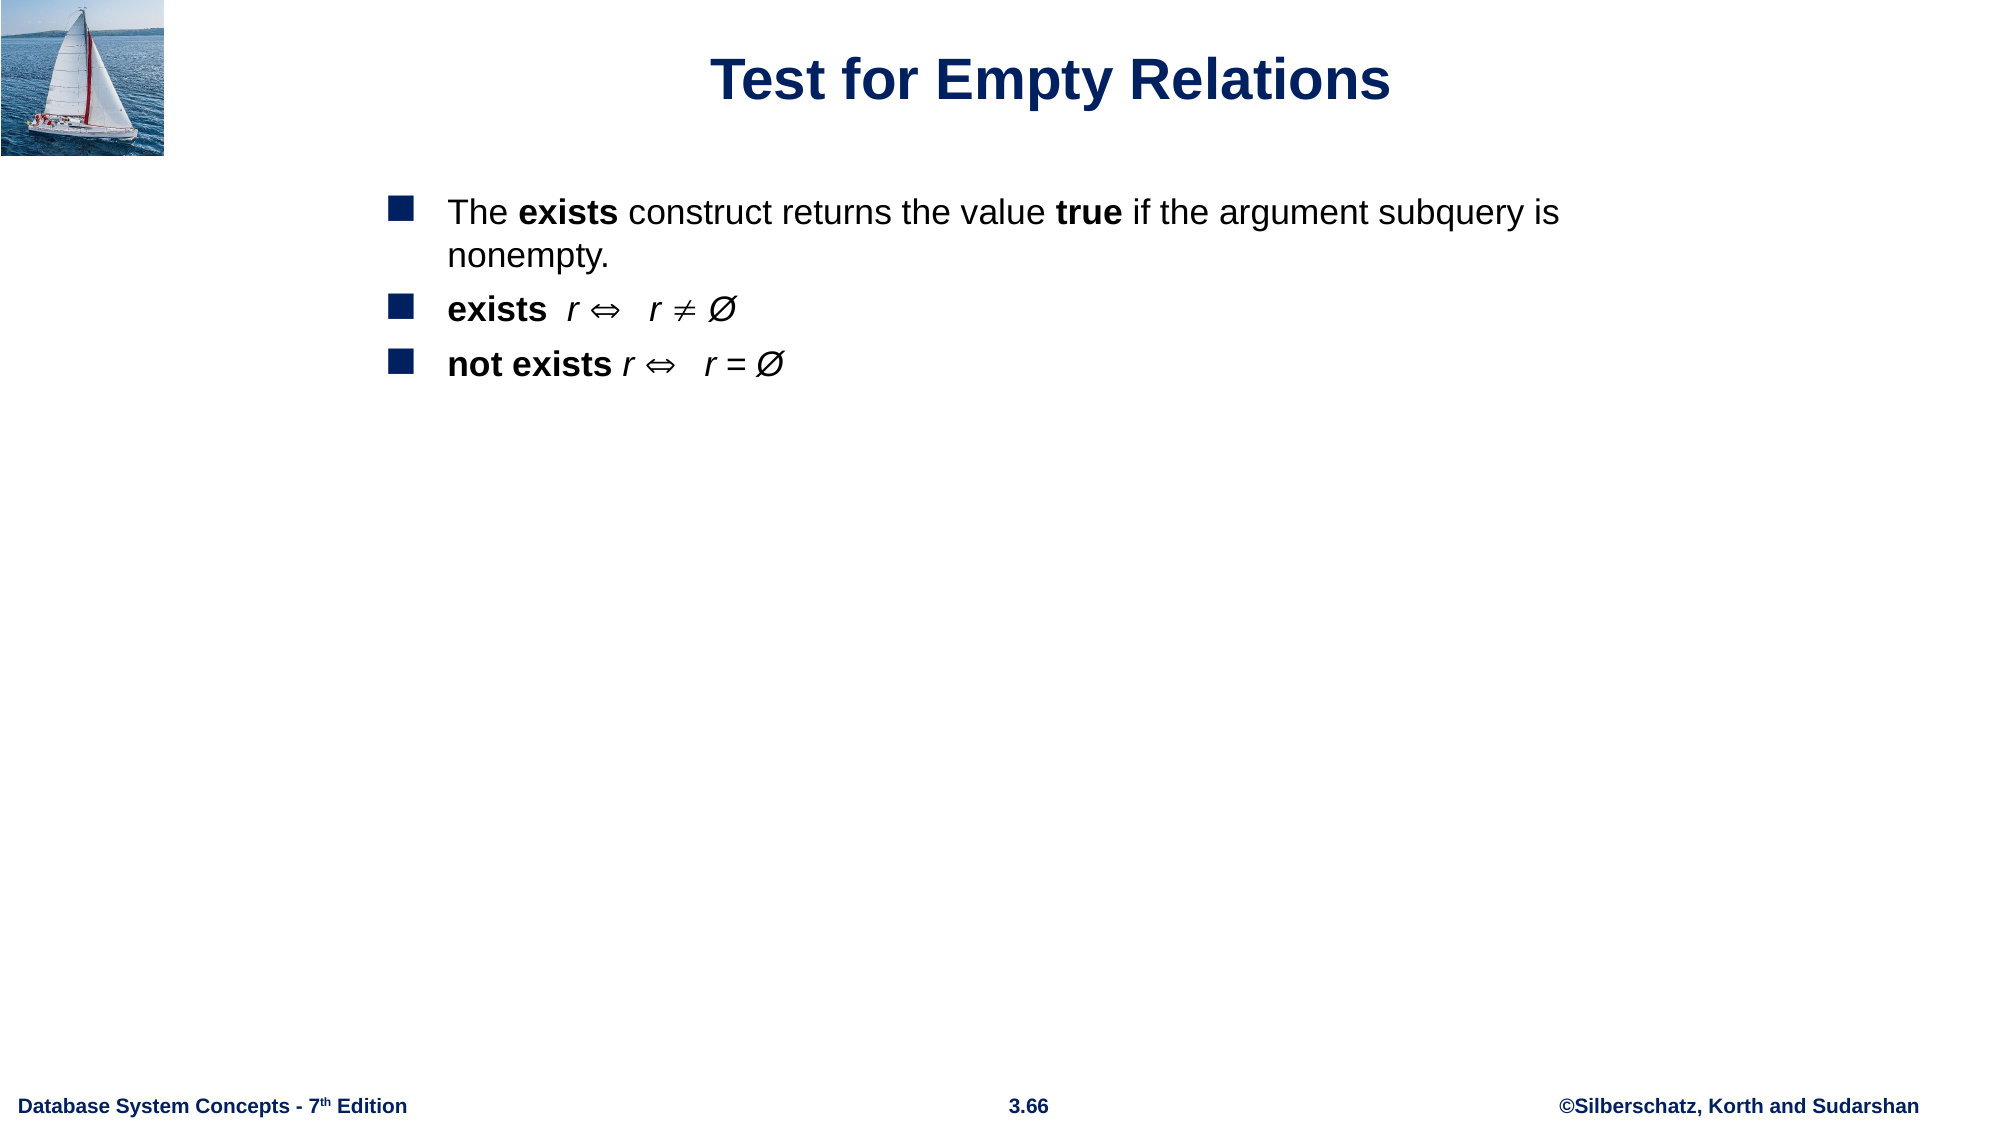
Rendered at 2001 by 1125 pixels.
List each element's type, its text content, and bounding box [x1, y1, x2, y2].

title Test for Empty Relations [167, 18, 1935, 120]
list The exists construct returns the value true if the argument subquery is nonempty. exists r  r  Ø not exists r  r = Ø [376, 181, 1624, 638]
picture [1, 0, 164, 156]
